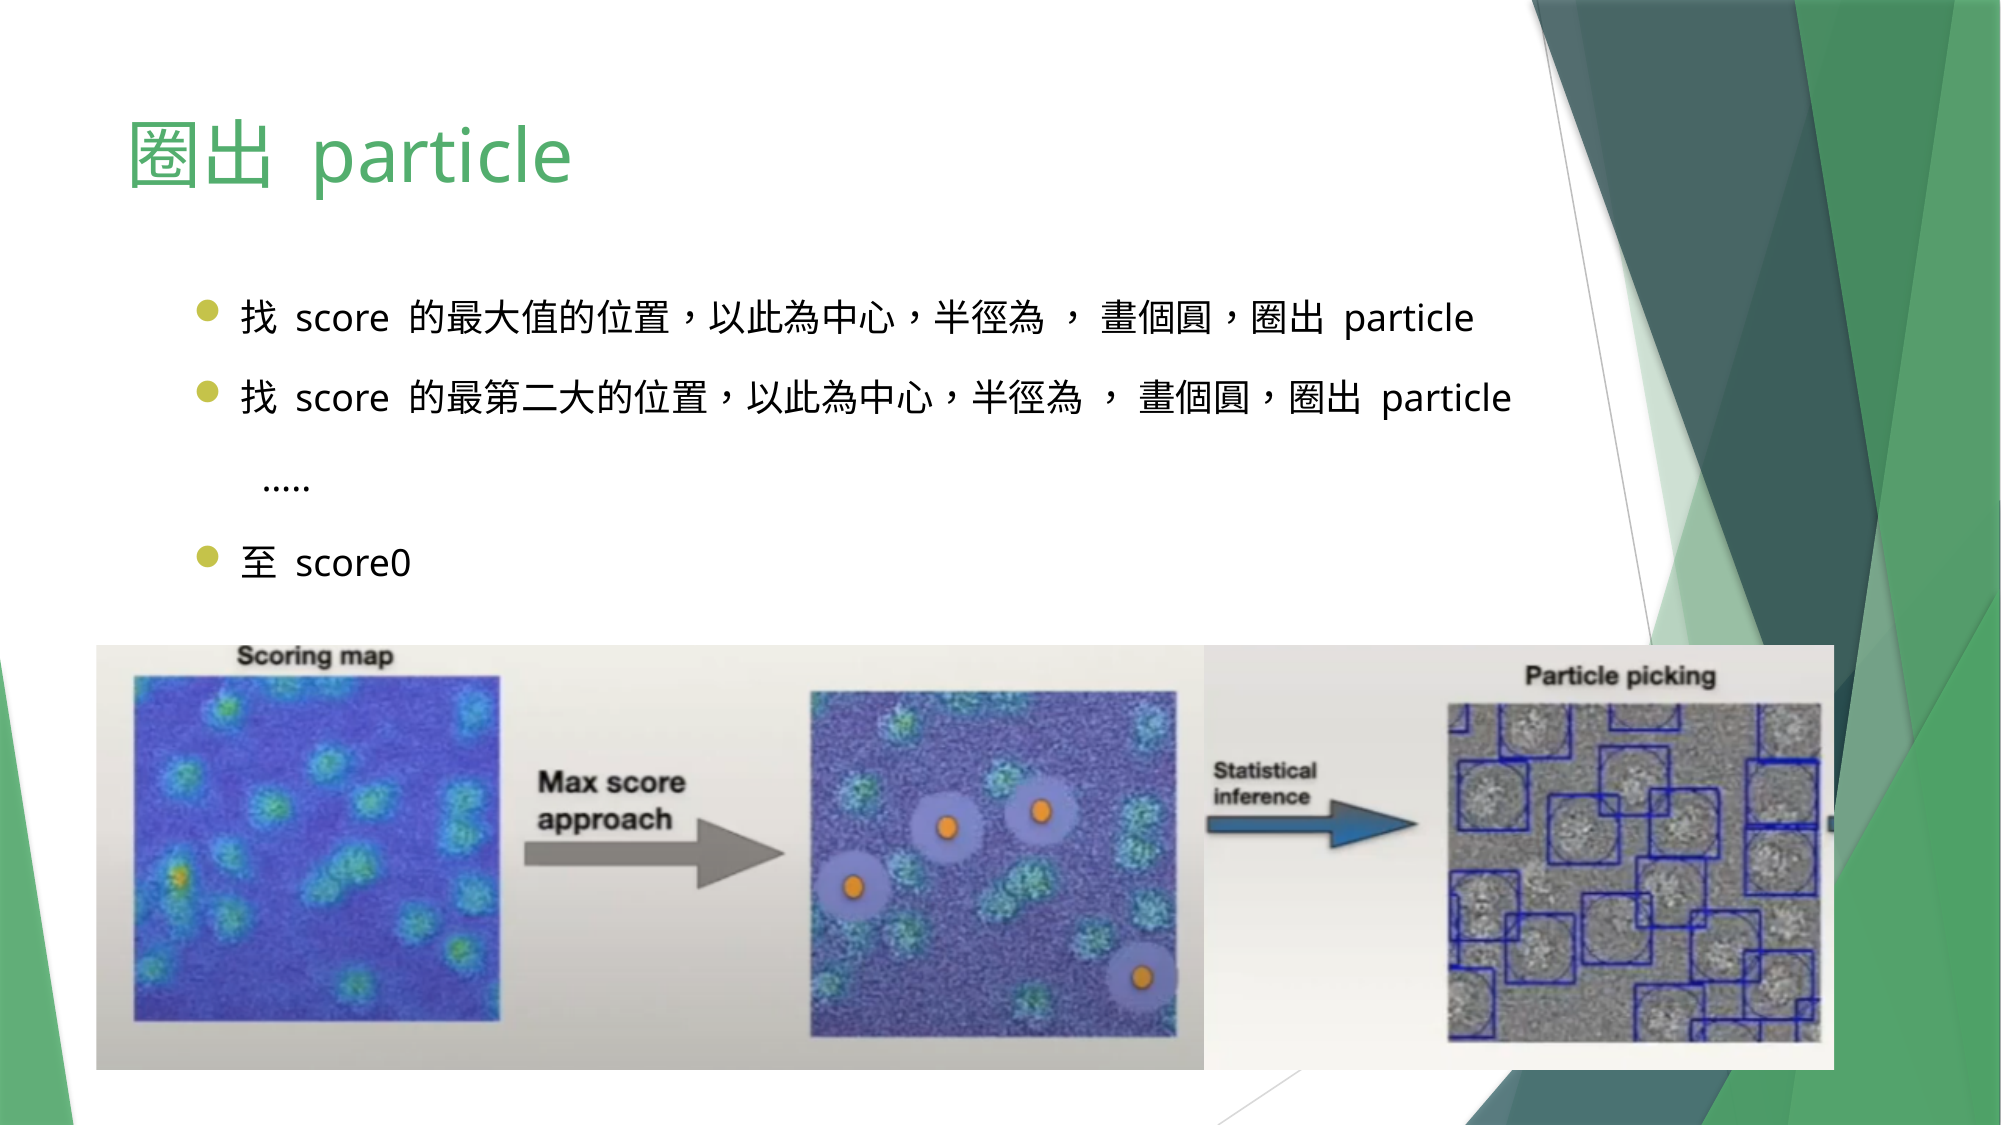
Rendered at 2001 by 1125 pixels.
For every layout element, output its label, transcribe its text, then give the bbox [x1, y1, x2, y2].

picture [95, 644, 1835, 1071]
title 圈出 particle [111, 99, 1522, 317]
text_box ….. [246, 446, 969, 507]
